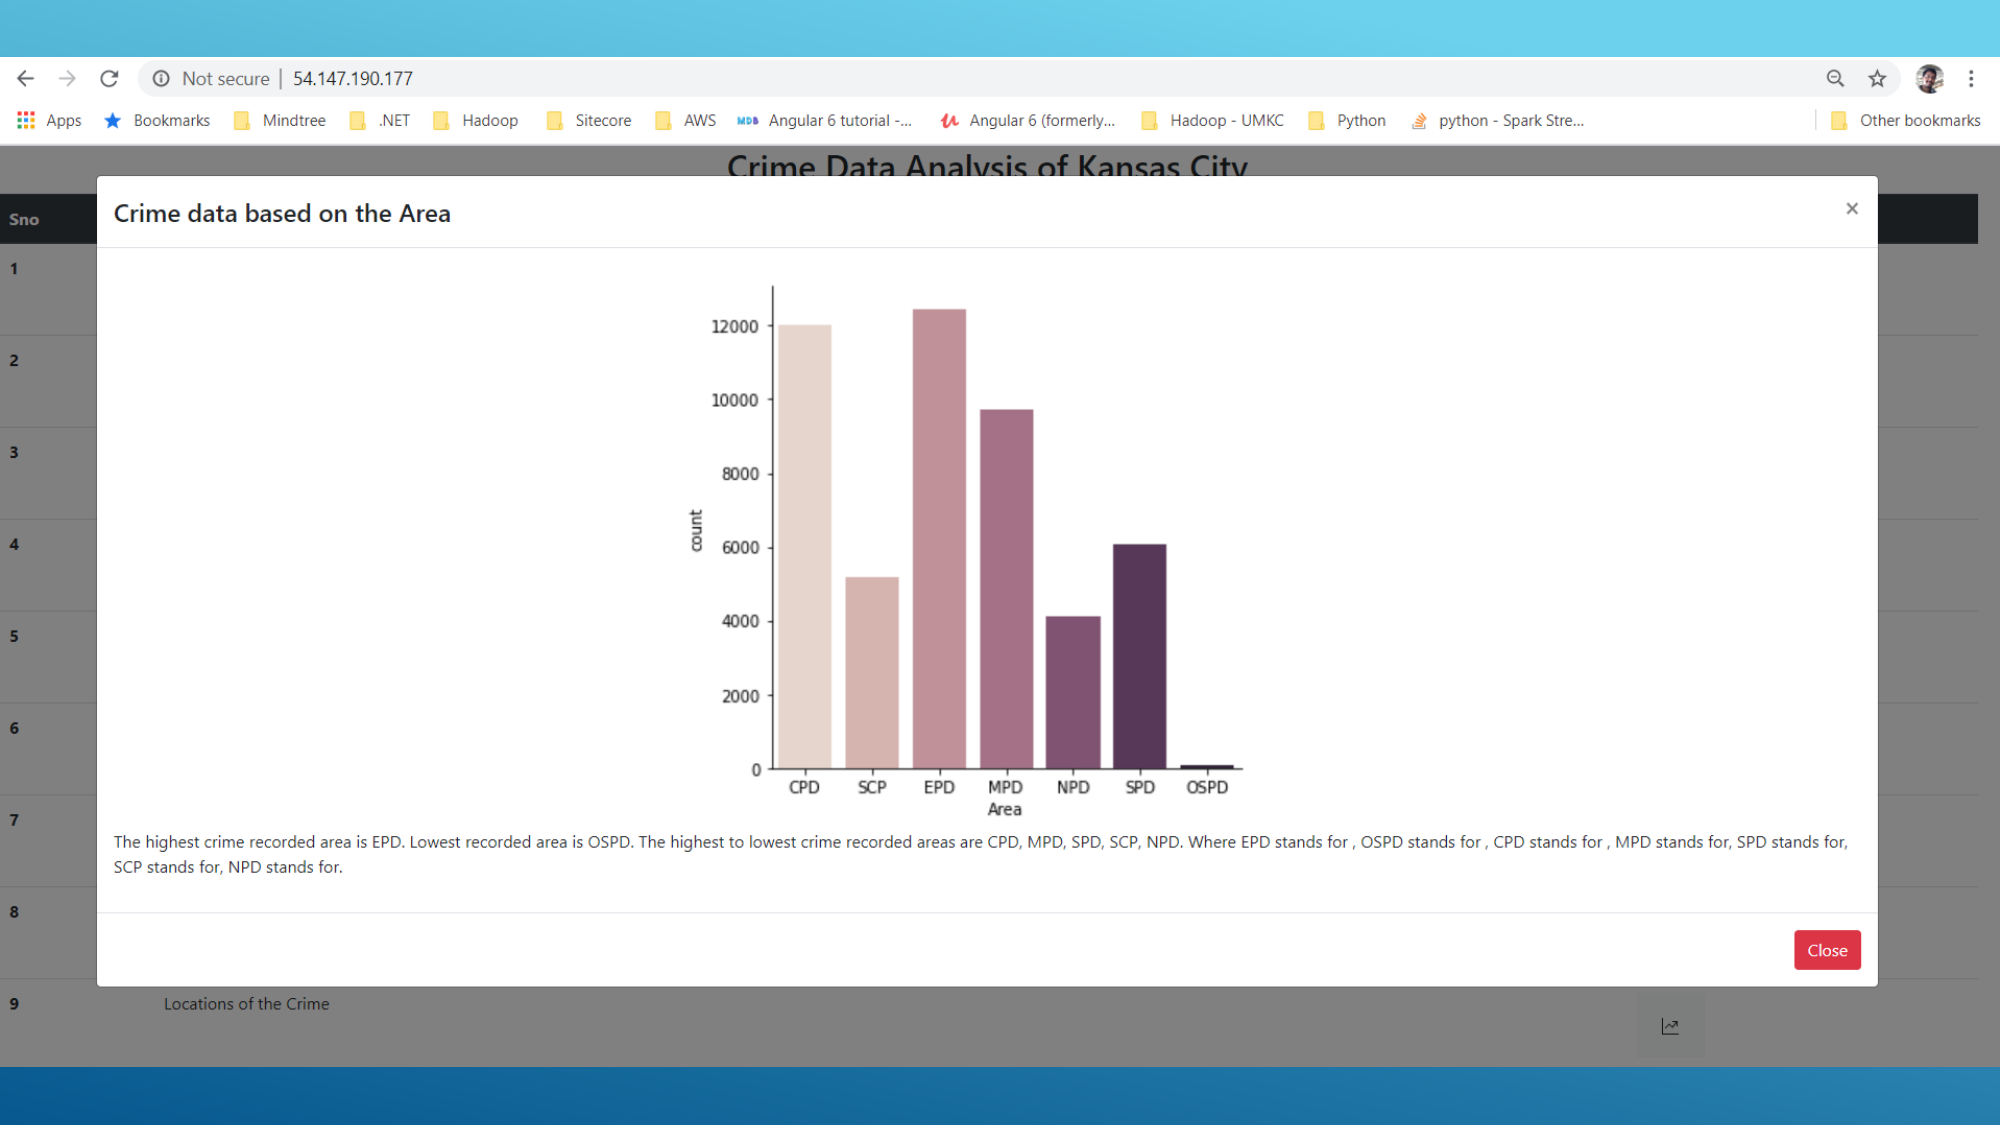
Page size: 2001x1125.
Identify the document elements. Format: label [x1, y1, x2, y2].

picture [0, 57, 2000, 1068]
